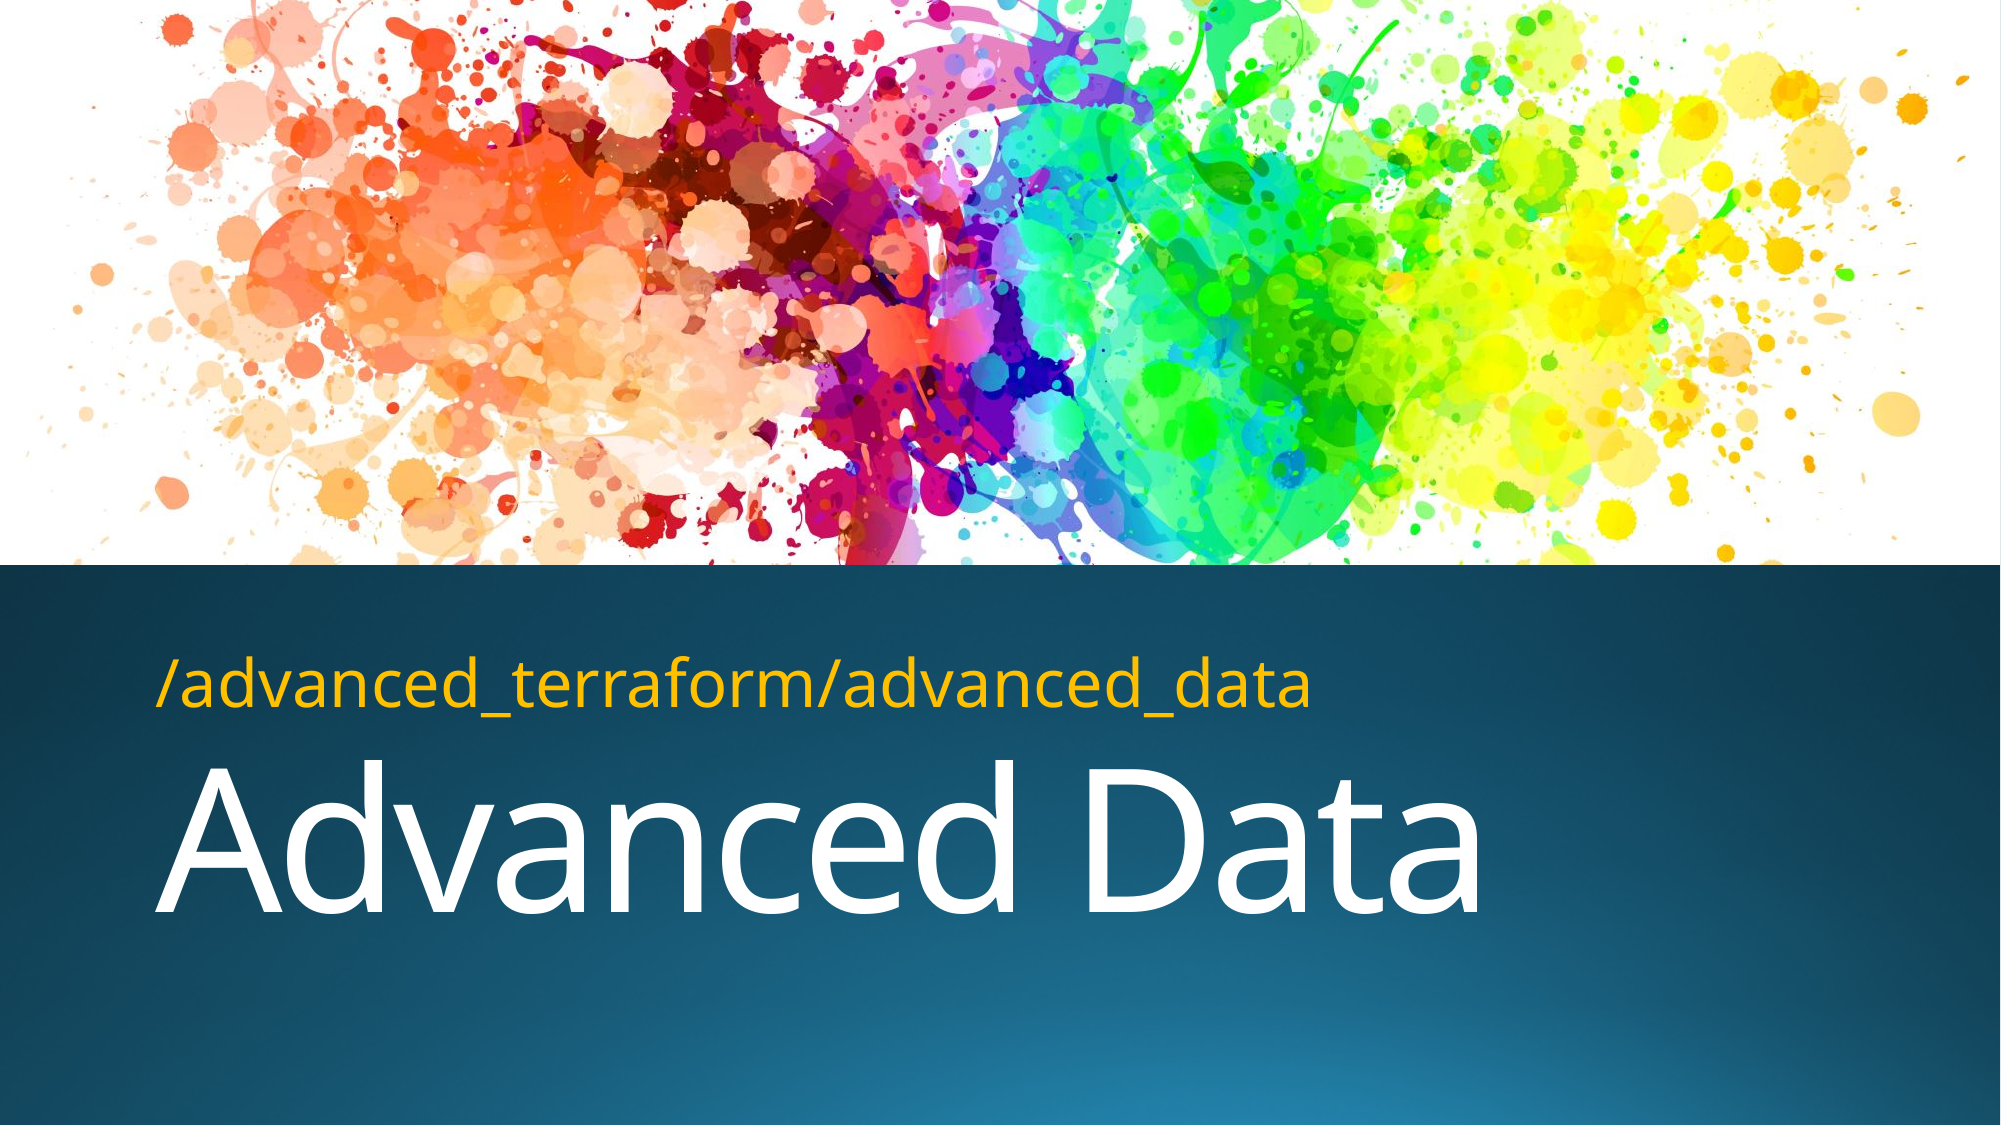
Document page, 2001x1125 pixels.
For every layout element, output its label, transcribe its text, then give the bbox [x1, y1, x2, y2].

picture [0, 0, 2001, 1125]
subtitle /advanced_terraform/advanced_data [140, 605, 1641, 730]
title Advanced Data [140, 732, 1641, 1002]
